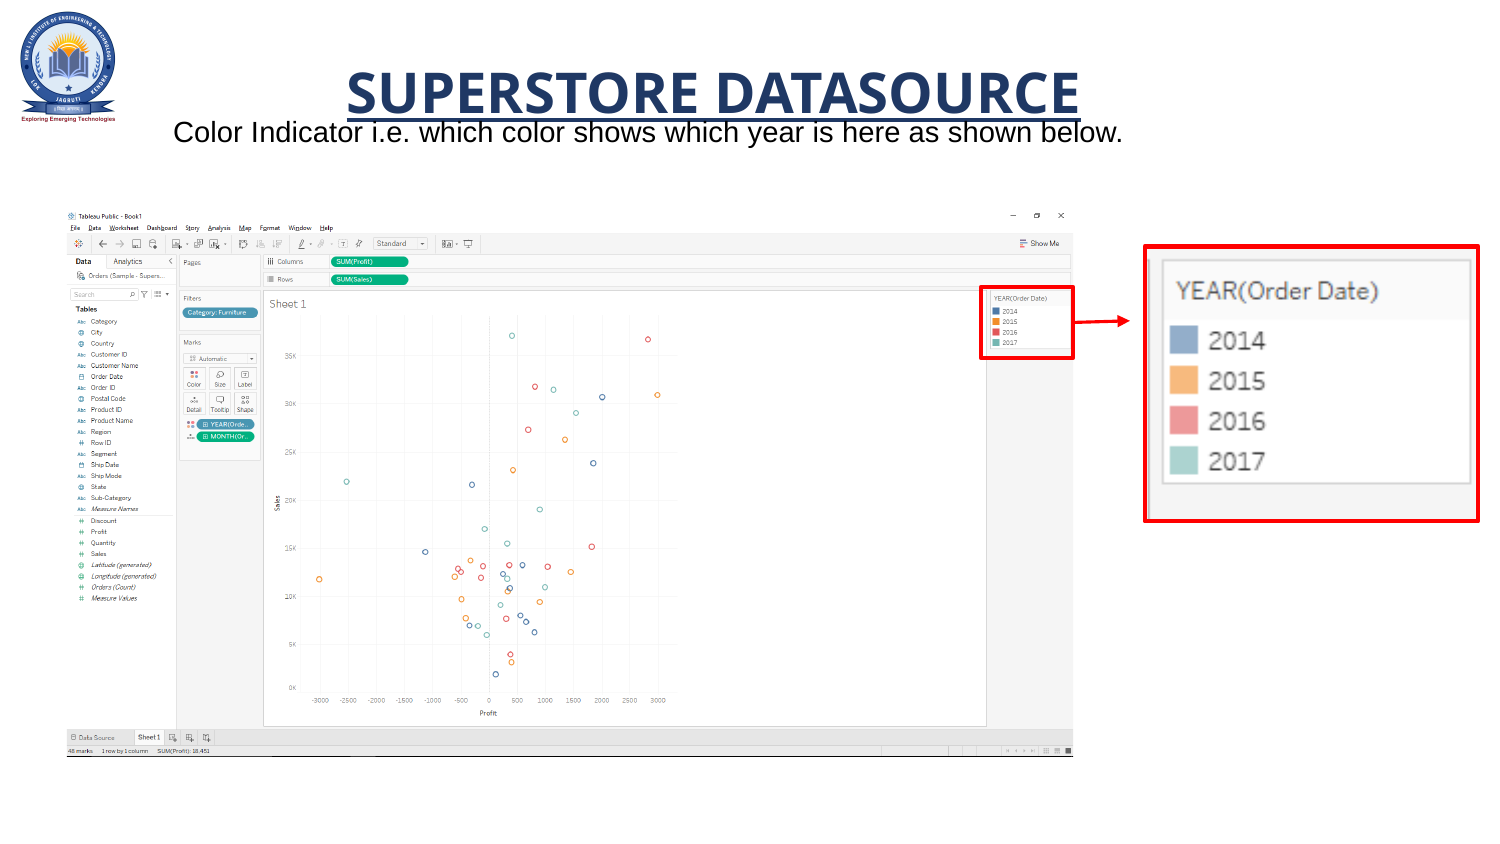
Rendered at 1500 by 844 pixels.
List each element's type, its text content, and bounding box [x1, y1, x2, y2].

text_box Color Indicator i.e. which color shows which year is here as shown below. [139, 100, 1361, 156]
text_box SUPERSTORE DATASOURCE [66, 0, 1361, 148]
picture [66, 210, 1074, 757]
picture [1146, 248, 1476, 519]
picture [0, 0, 66, 135]
